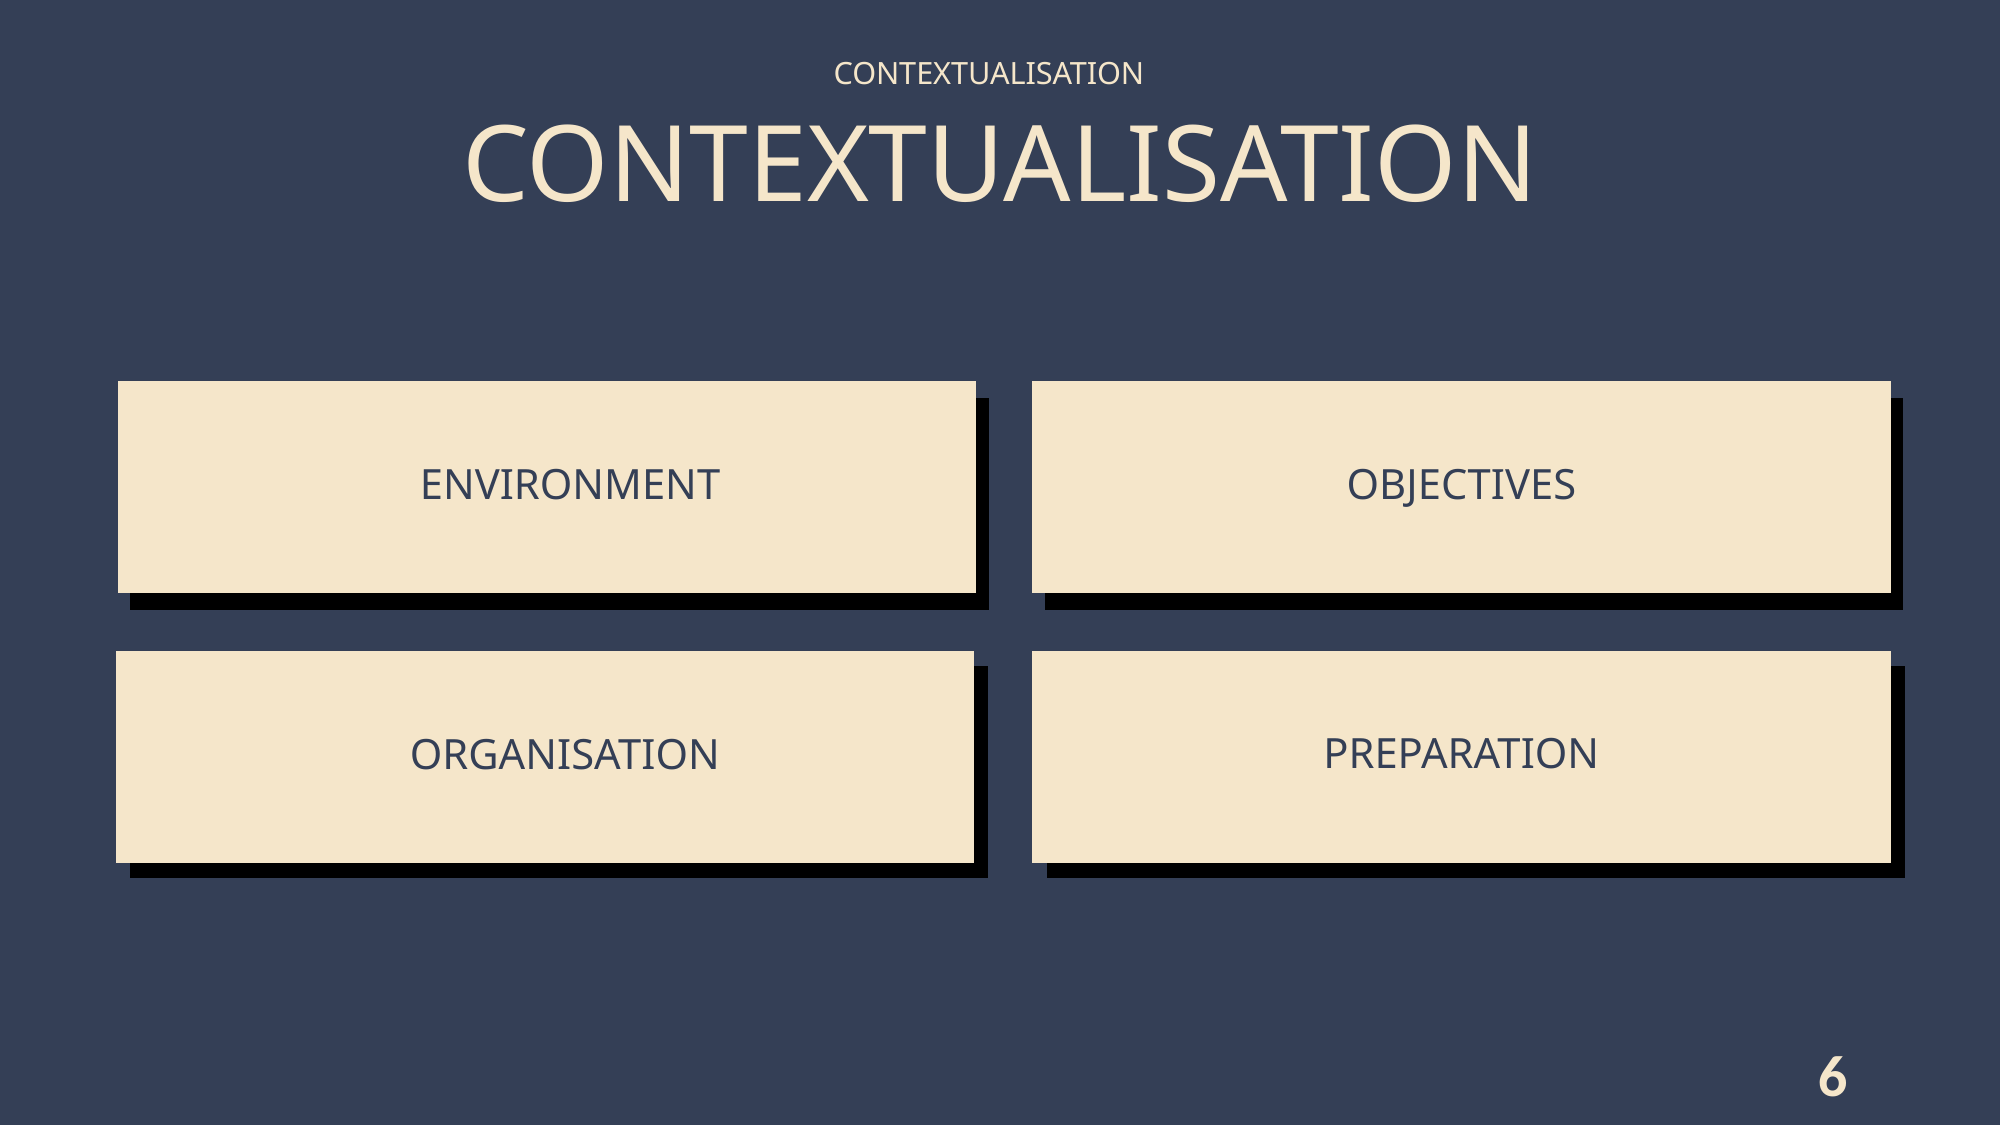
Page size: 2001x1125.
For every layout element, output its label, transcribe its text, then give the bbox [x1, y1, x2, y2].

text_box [1047, 666, 1906, 879]
text_box CONTEXTUALISATION [302, 74, 1698, 223]
slide_number 6 [1412, 1042, 1863, 1103]
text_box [118, 380, 977, 593]
text_box CONTEXTUALISATION [753, 47, 1224, 91]
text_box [1032, 380, 1891, 593]
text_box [1044, 397, 1903, 610]
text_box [115, 650, 974, 863]
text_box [130, 397, 989, 610]
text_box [130, 666, 989, 879]
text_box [1032, 650, 1891, 863]
